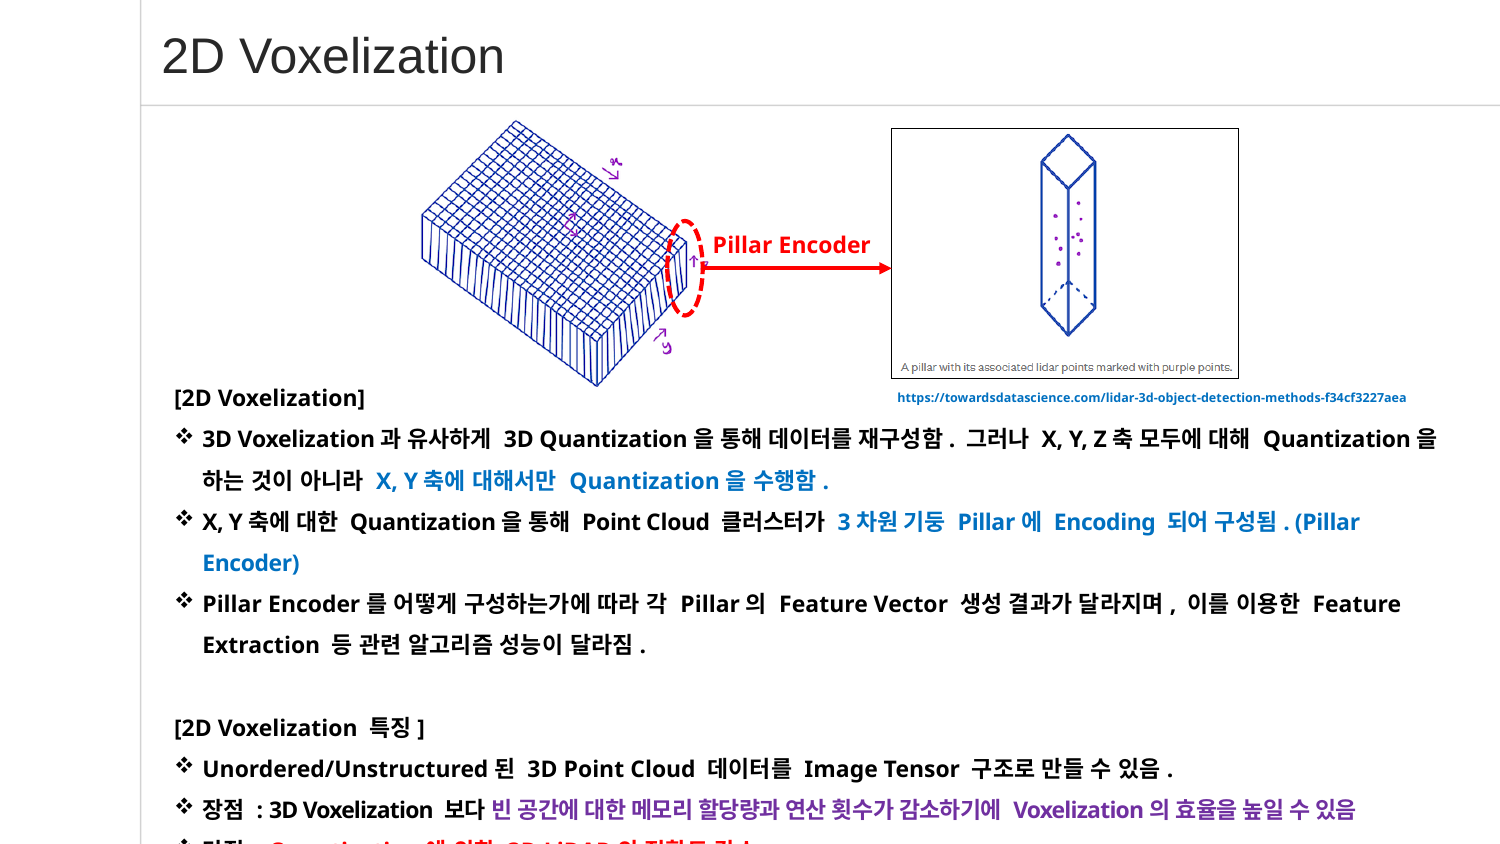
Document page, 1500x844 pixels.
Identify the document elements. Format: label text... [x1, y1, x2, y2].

text_box https://towardsdatascience.com/lidar-3d-object-detection-methods-f34cf3227aea [882, 383, 1422, 413]
text_box [2D Voxelization] 3D Voxelization과 유사하게 3D Quantization을 통해 데이터를 재구성함. 그러나 X, Y, Z축 모두에 대해 Quantization을 하는 것이 아니라 X, Y축에 대해서만 Quantization을 수행함. X, Y축에 대한 Quantization을 통해 Point Cloud 클러스터가 3차원 기둥 Pillar에 Encoding 되어 구성됨. (Pillar Encoder) Pillar Encoder를 어떻게 구성하는가에 따라 각 Pillar의 Feature Vector 생성 결과가 달라지며, 이를 이용한 Feature Extraction 등 관련 알고리즘 성능이 달라짐. [2D Voxelization 특징] Unordered/Unstructured된 3D Point Cloud 데이터를 Image Tensor 구조로 만들 수 있음. 장점 : 3D Voxelization 보다 빈 공간에 대한 메모리 할당량과 연산 횟수가 감소하기에 Voxelization의 효율을 높일 수 있음 단점 : Quantization에 의한 3D LiDAR의 정확도 감소 [159, 362, 1459, 844]
picture [891, 128, 1240, 380]
picture [418, 114, 717, 399]
text_box 2D Voxelization [146, 16, 521, 92]
text_box Pillar Encoder [721, 223, 886, 266]
